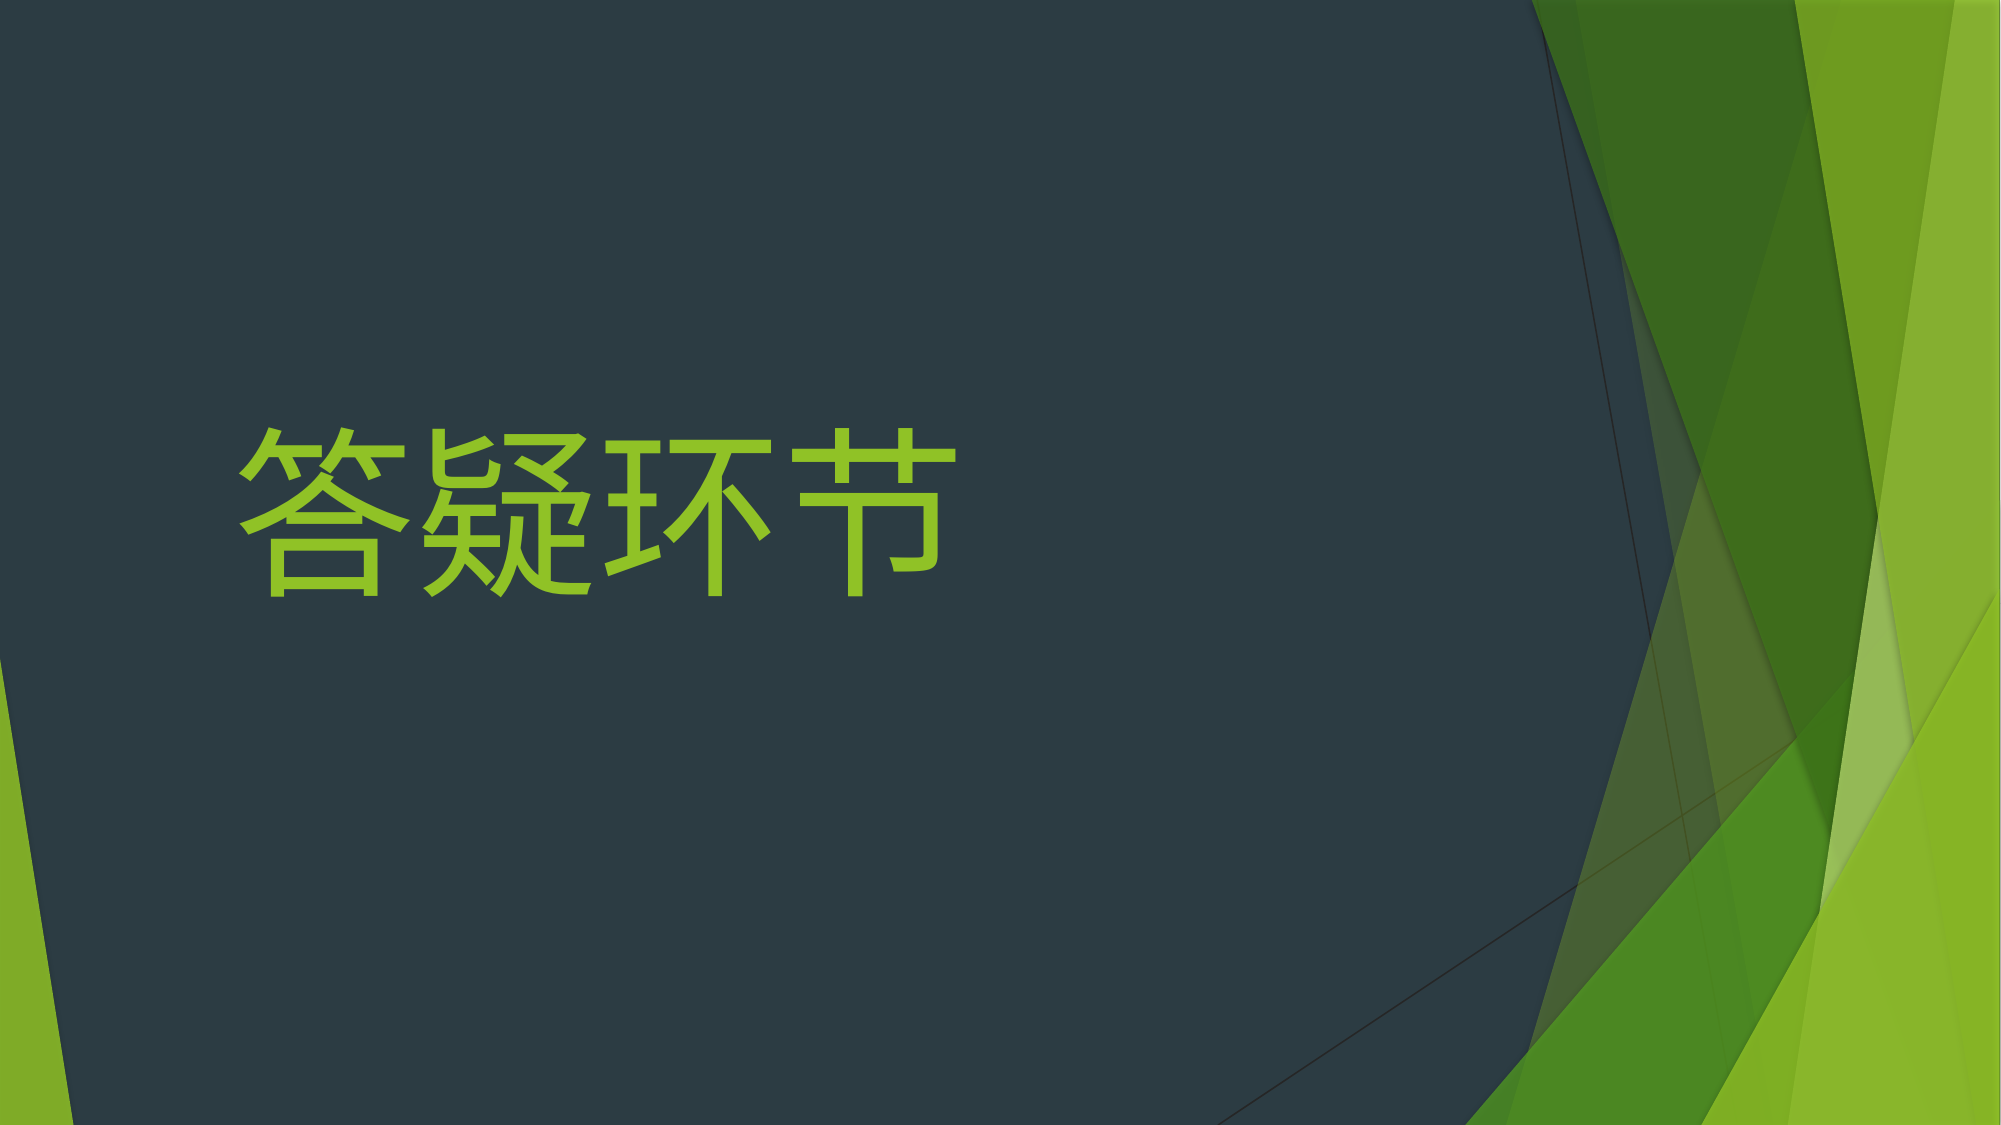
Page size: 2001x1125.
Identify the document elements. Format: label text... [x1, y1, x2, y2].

title 答疑环节 [217, 391, 1628, 608]
